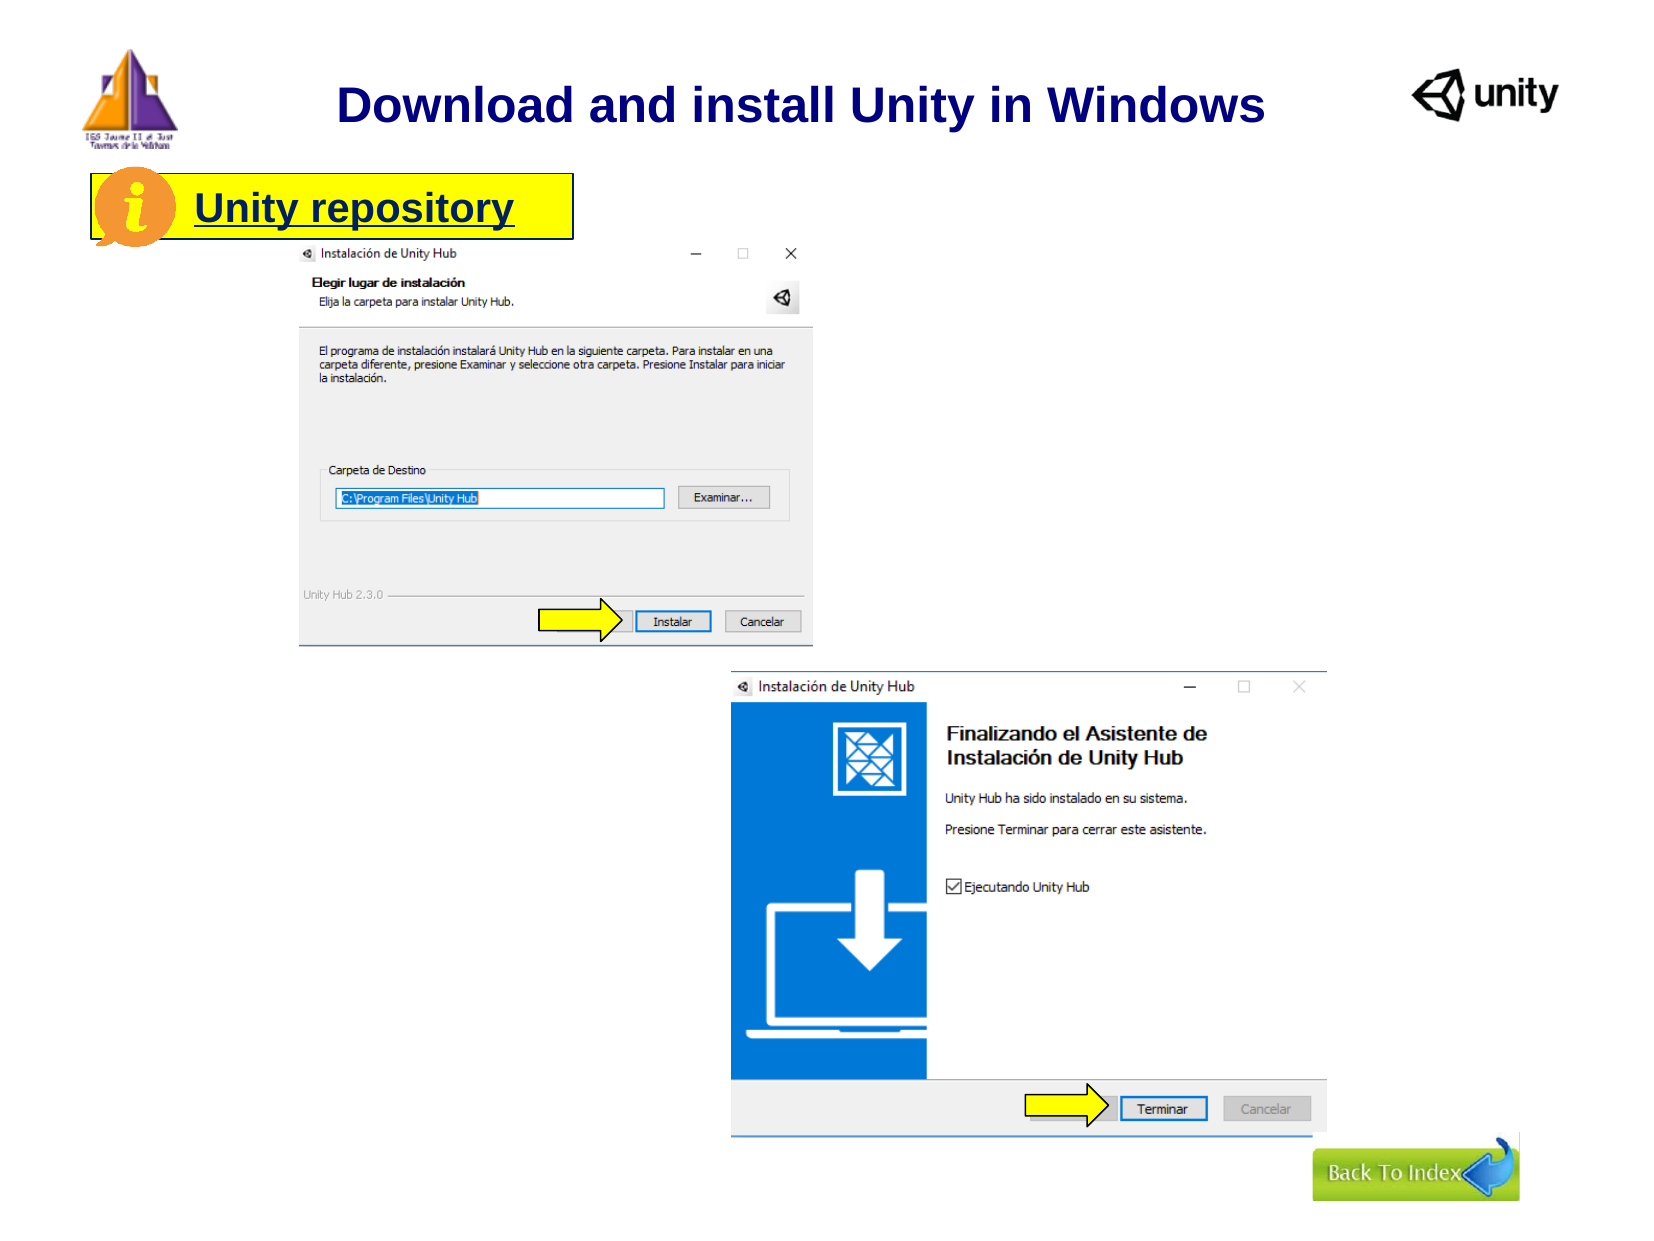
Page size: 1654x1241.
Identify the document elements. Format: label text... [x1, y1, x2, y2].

text_box Download and install Unity in Windows [320, 55, 1283, 144]
text_box Unity repository [182, 173, 574, 240]
text_box [88, 160, 182, 253]
text_box [106, 29, 231, 160]
picture [299, 243, 813, 647]
picture [731, 671, 1327, 1139]
text_box [1312, 1132, 1520, 1201]
picture [1405, 60, 1572, 129]
picture [82, 49, 178, 150]
